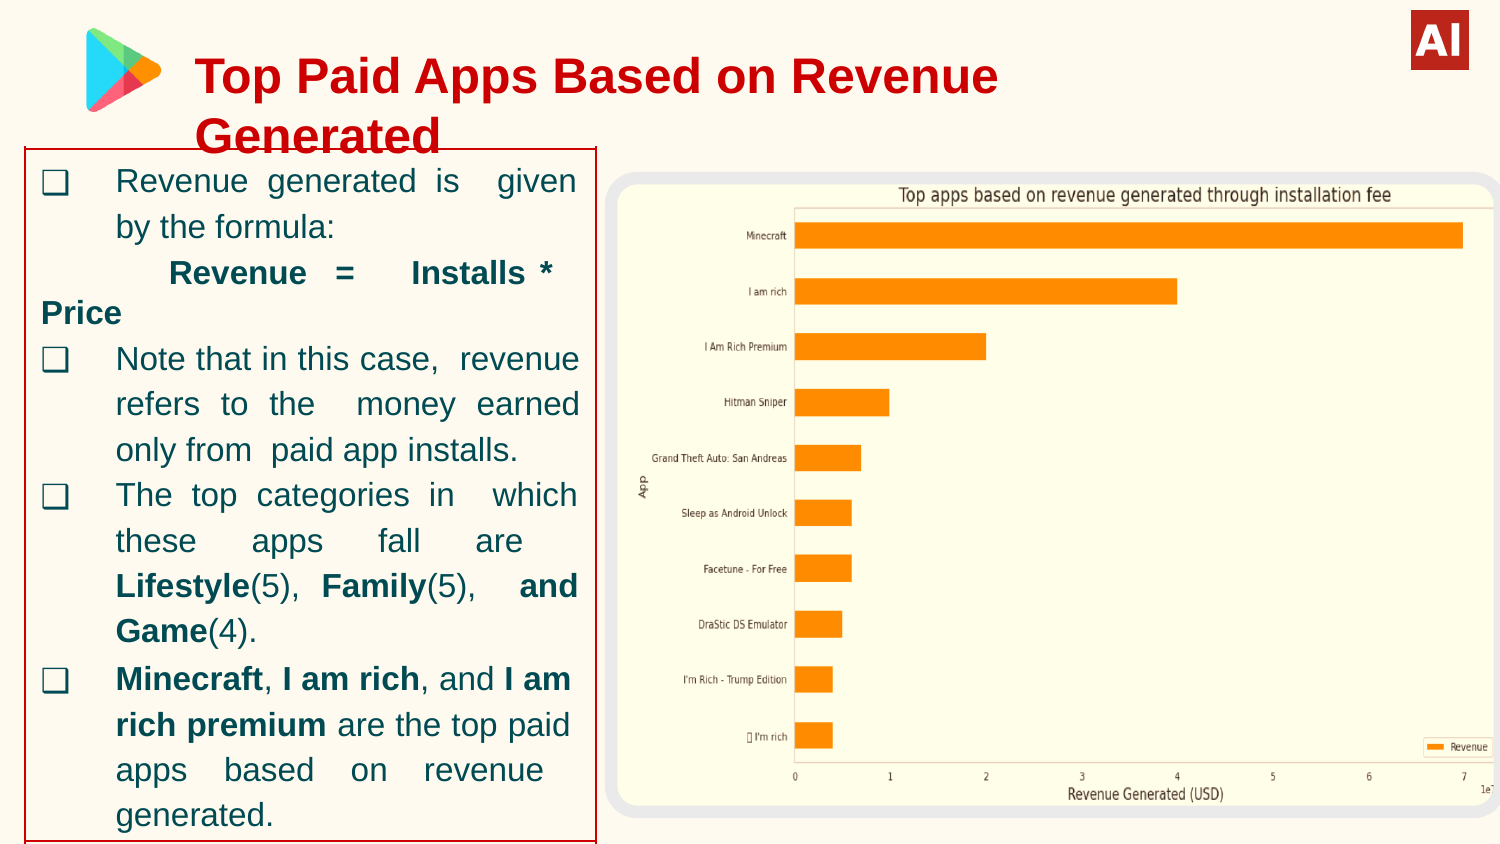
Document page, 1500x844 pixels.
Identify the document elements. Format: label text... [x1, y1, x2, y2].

picture [1411, 10, 1469, 70]
picture [610, 177, 1500, 813]
text_box [81, 28, 166, 112]
text_box Revenue generated is given by the formula: Revenue = Installs * Price Note that in this case, revenue refers to the money earned only from paid app installs. The top categories in which these apps fall are Lifestyle(5), Family(5), and Game(4). Minecraft, I am rich, and I am rich premium are the top paid apps based on revenue generated. Minecraft is the only app that has over 10 M installs. [25, 149, 595, 841]
text_box Top Paid Apps Based on Revenue Generated [179, 35, 1205, 171]
